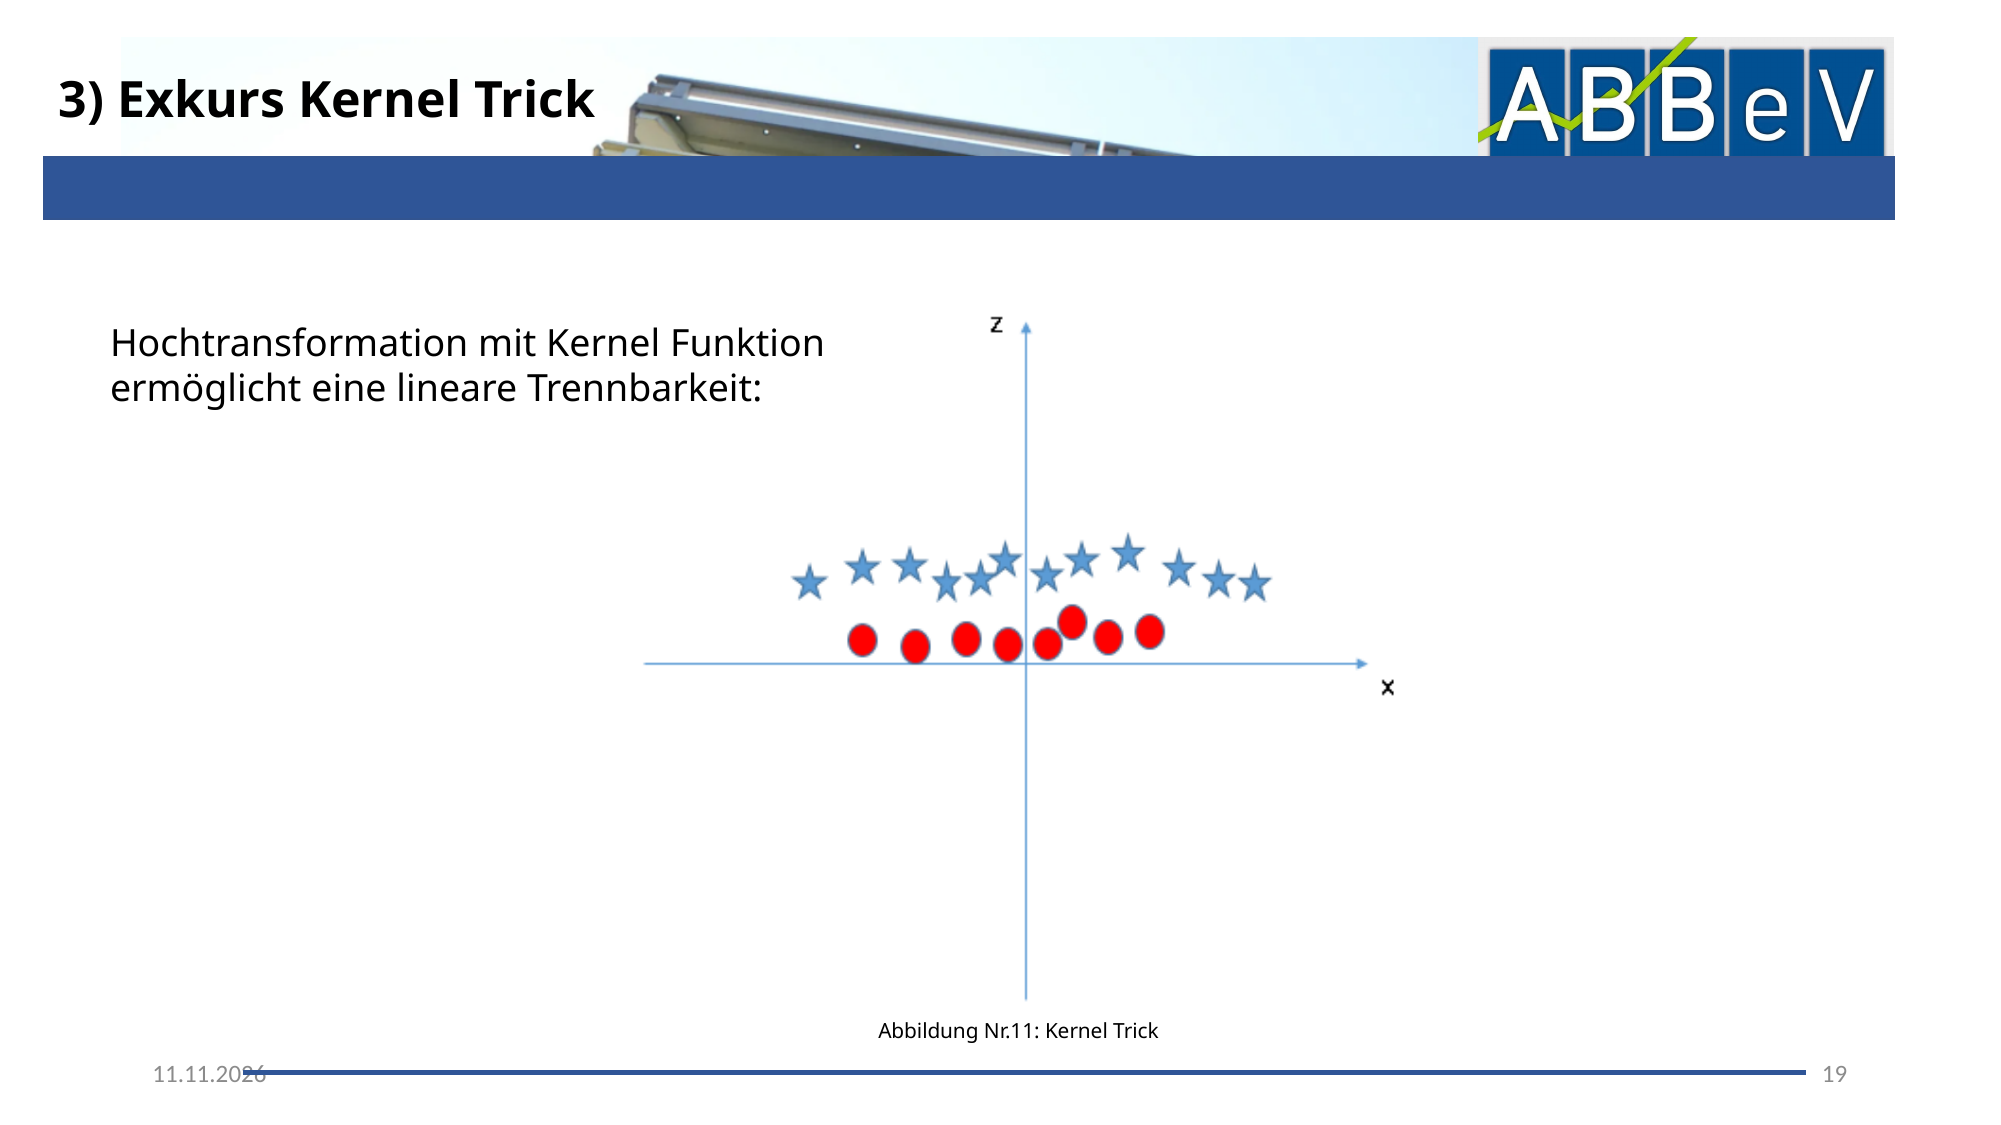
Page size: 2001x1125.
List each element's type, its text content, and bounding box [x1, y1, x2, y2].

title 3) Exkurs Kernel Trick [43, 45, 121, 156]
picture [589, 310, 1411, 1011]
text_box Abbildung Nr.11: Kernel Trick [863, 1011, 1284, 1050]
slide_number 19 [1412, 1042, 1863, 1103]
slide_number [137, 1042, 588, 1103]
text_box Hochtransformation mit Kernel Funktion ermöglicht eine lineare Trennbarkeit: [95, 311, 589, 417]
picture [121, 37, 1894, 171]
text_box [43, 156, 1895, 220]
